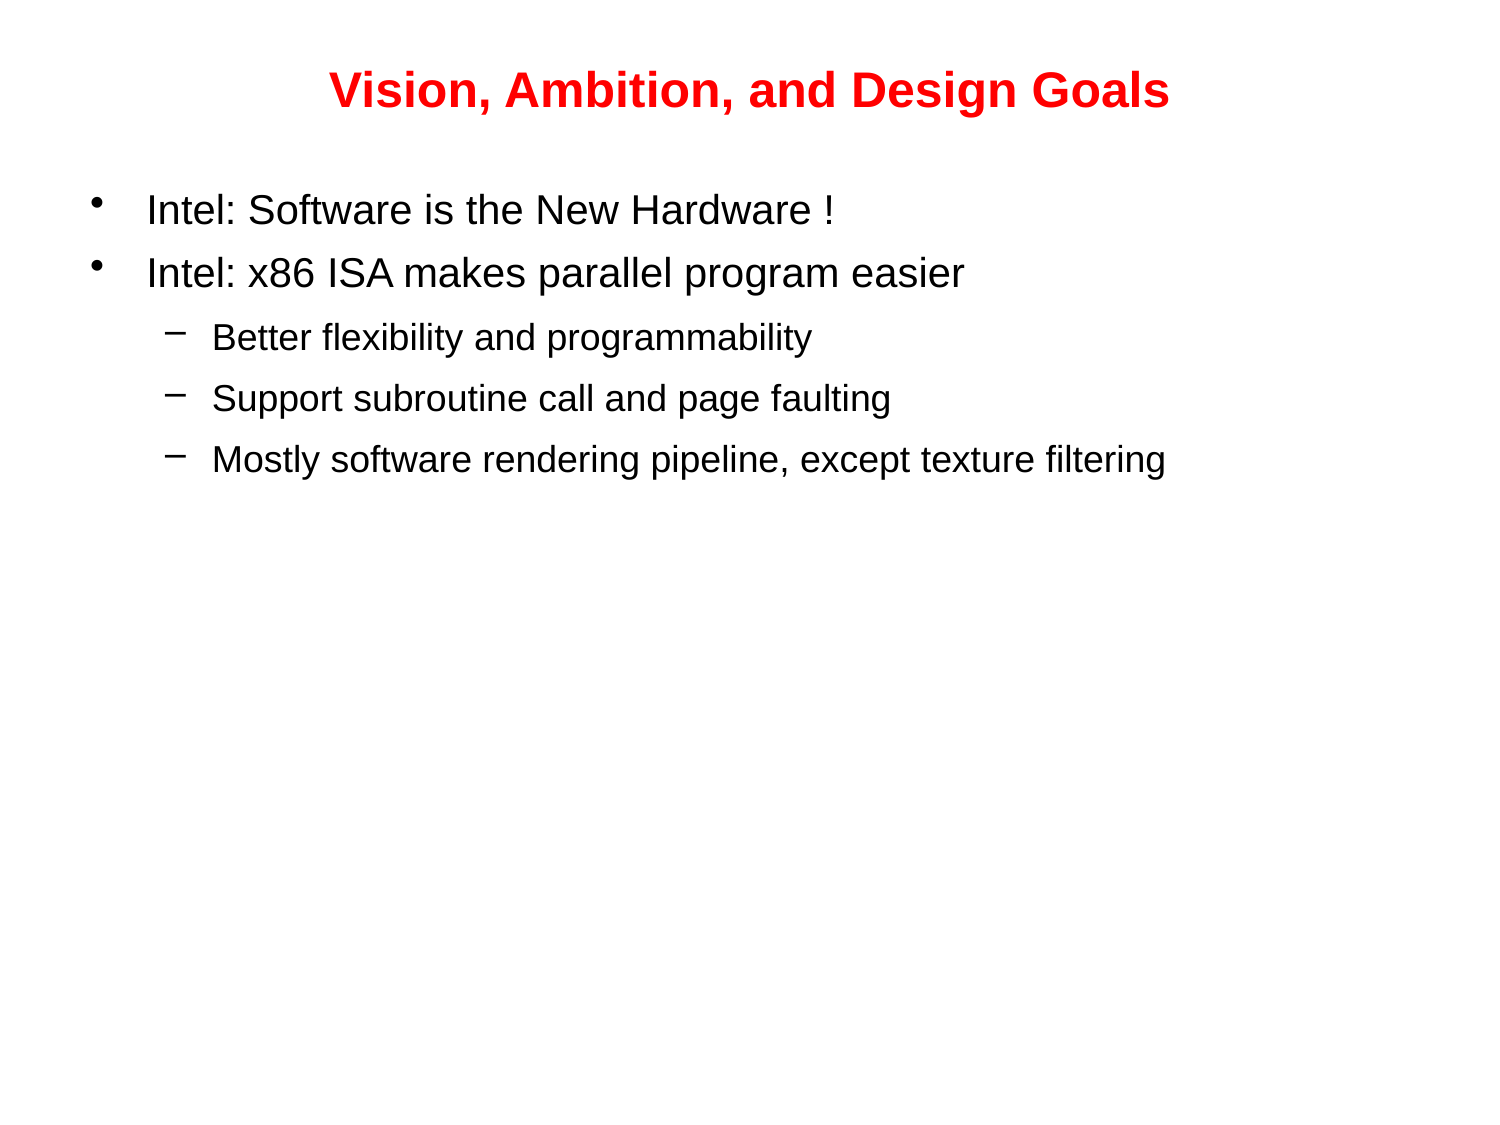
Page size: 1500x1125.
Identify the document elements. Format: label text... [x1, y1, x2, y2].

title Vision, Ambition, and Design Goals [74, 12, 1426, 163]
list Intel: Software is the New Hardware ! Intel: x86 ISA makes parallel program easier Better flexibility and programmability Support subroutine call and page faulting Mostly software rendering pipeline, except texture filtering [74, 169, 1426, 976]
